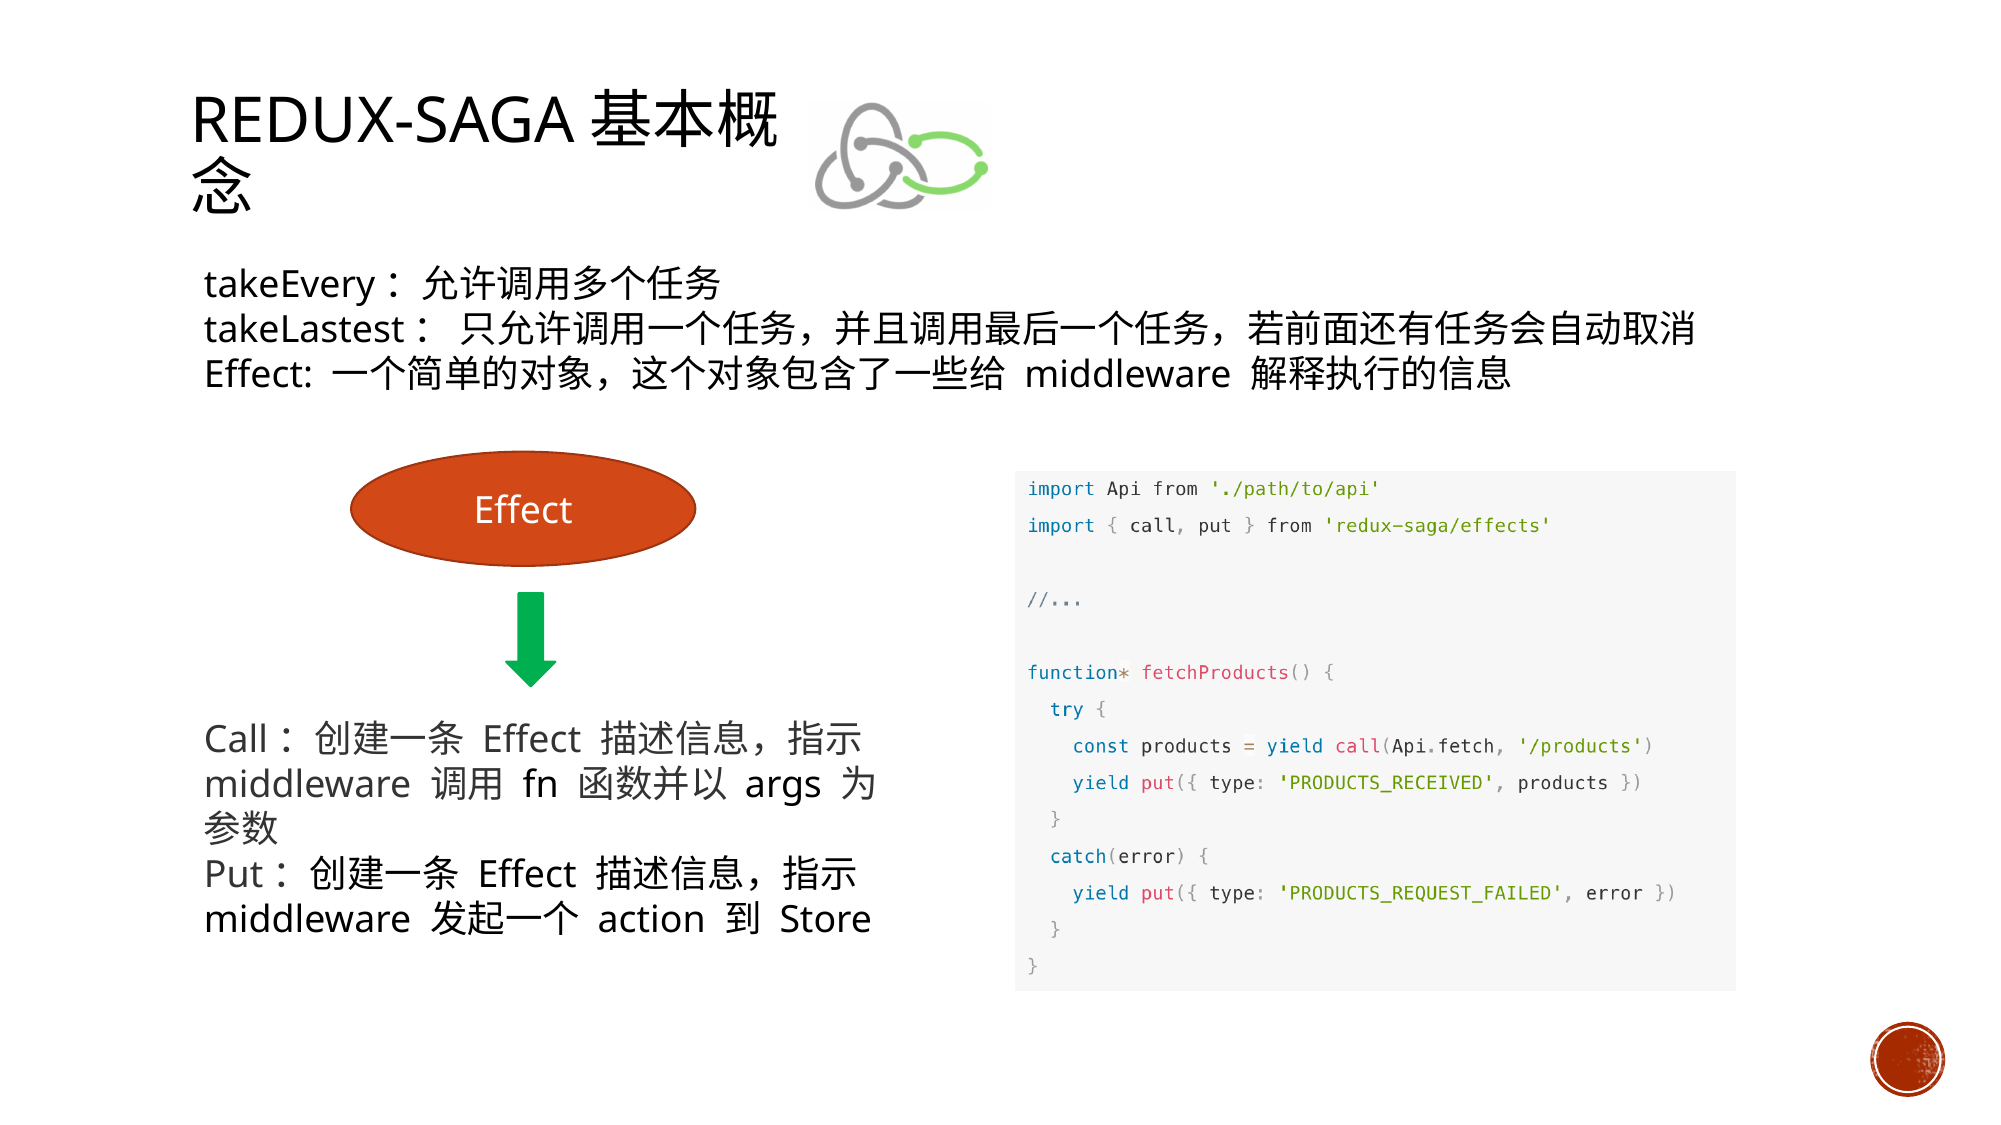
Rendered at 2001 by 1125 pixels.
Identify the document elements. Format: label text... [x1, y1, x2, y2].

text_box [505, 592, 557, 688]
picture [809, 101, 990, 210]
text_box Call：创建一条 Effect 描述信息，指示 middleware 调用 fn 函数并以 args 为参数 Put：创建一条 Effect 描述信息，指示 middleware 发起一个 action 到 Store [189, 707, 895, 947]
title Redux-saga基本概念 [175, 79, 810, 233]
picture [1015, 471, 1736, 991]
text_box takeEvery：允许调用多个任务 takeLastest： 只允许调用一个任务，并且调用最后一个任务，若前面还有任务会自动取消 Effect: 一个简单的对象，这个对象包含了一些给 middleware 解释执行的信息 [189, 252, 1736, 402]
text_box Effect [350, 450, 697, 567]
